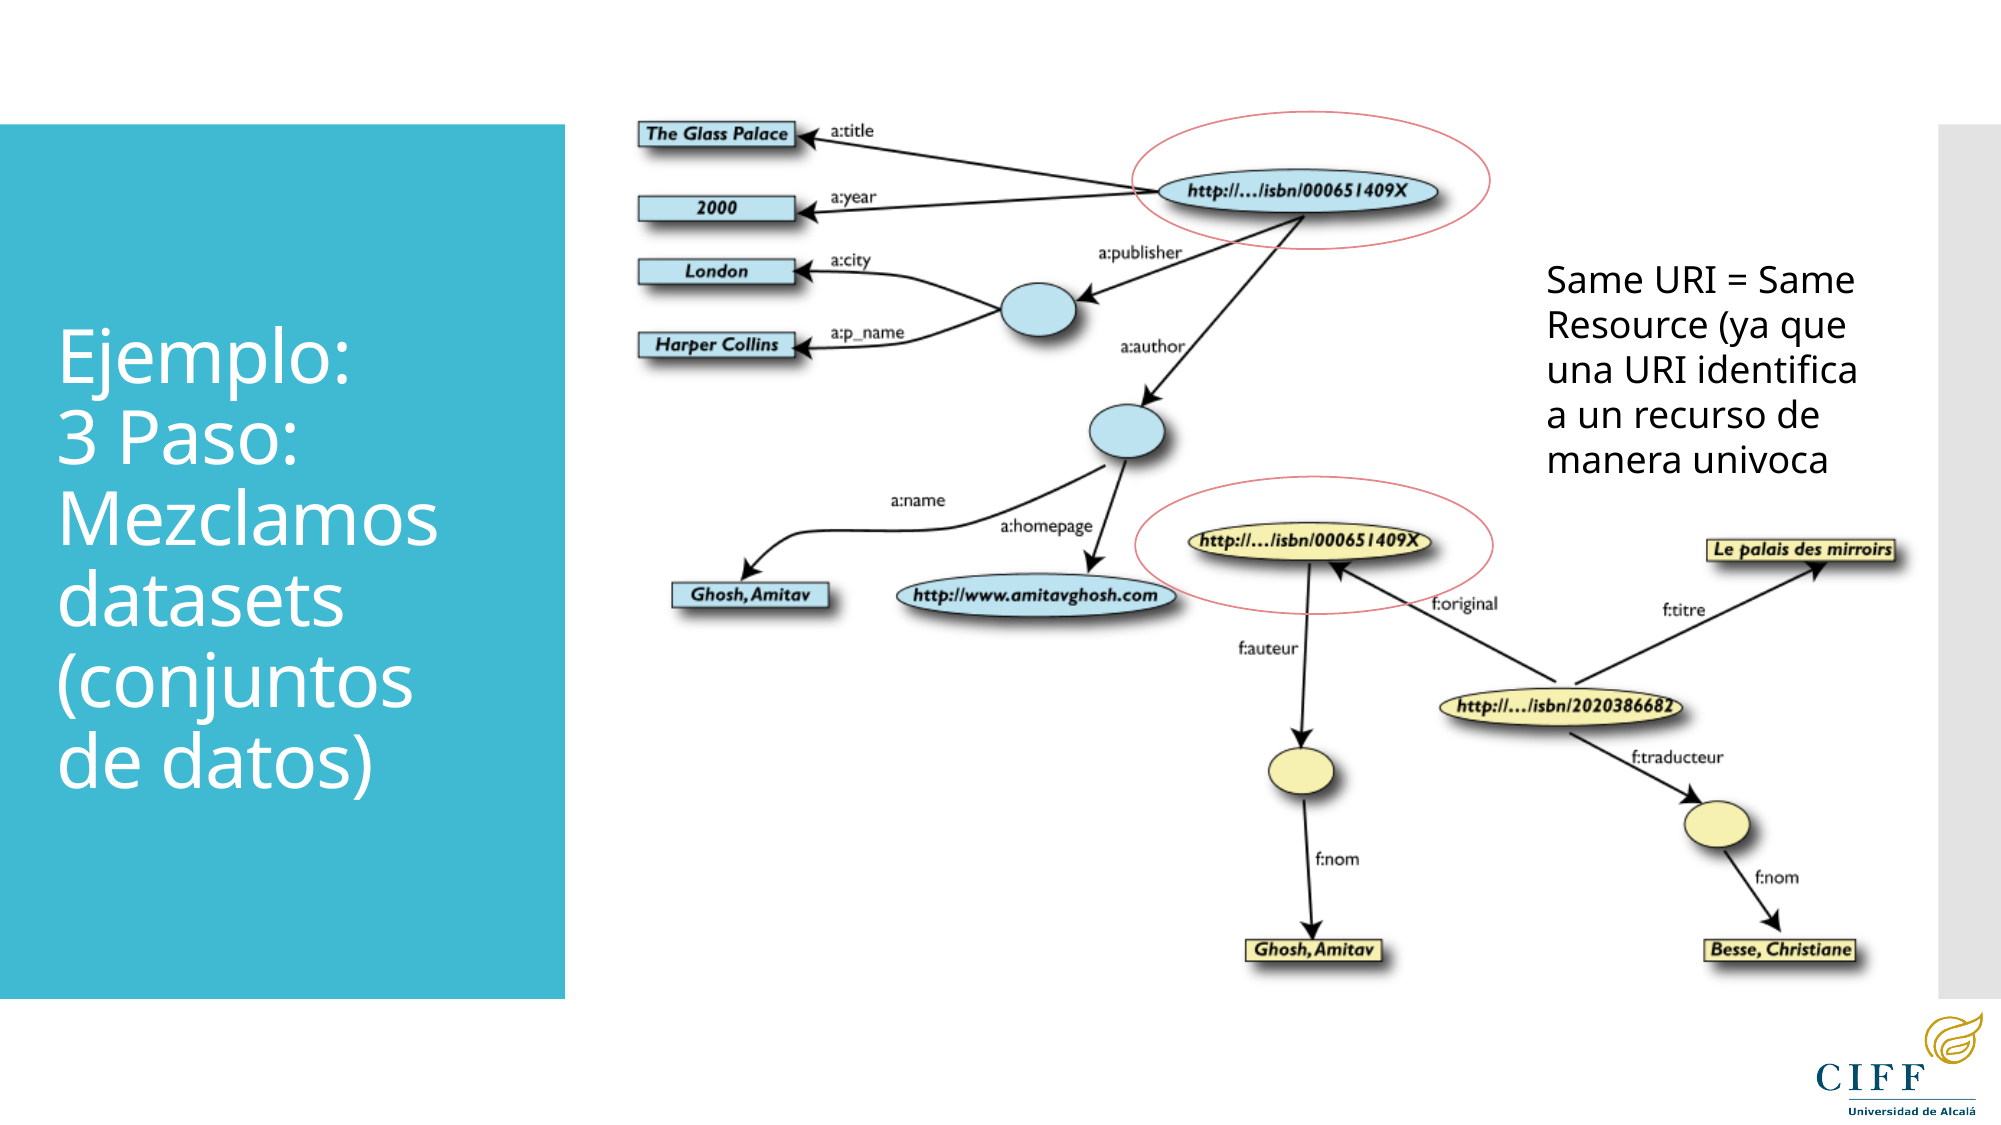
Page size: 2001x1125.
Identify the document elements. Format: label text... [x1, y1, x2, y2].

title Ejemplo: 3 Paso: Mezclamos datasets (conjuntos de datos) [41, 184, 525, 940]
picture [626, 111, 2000, 1125]
